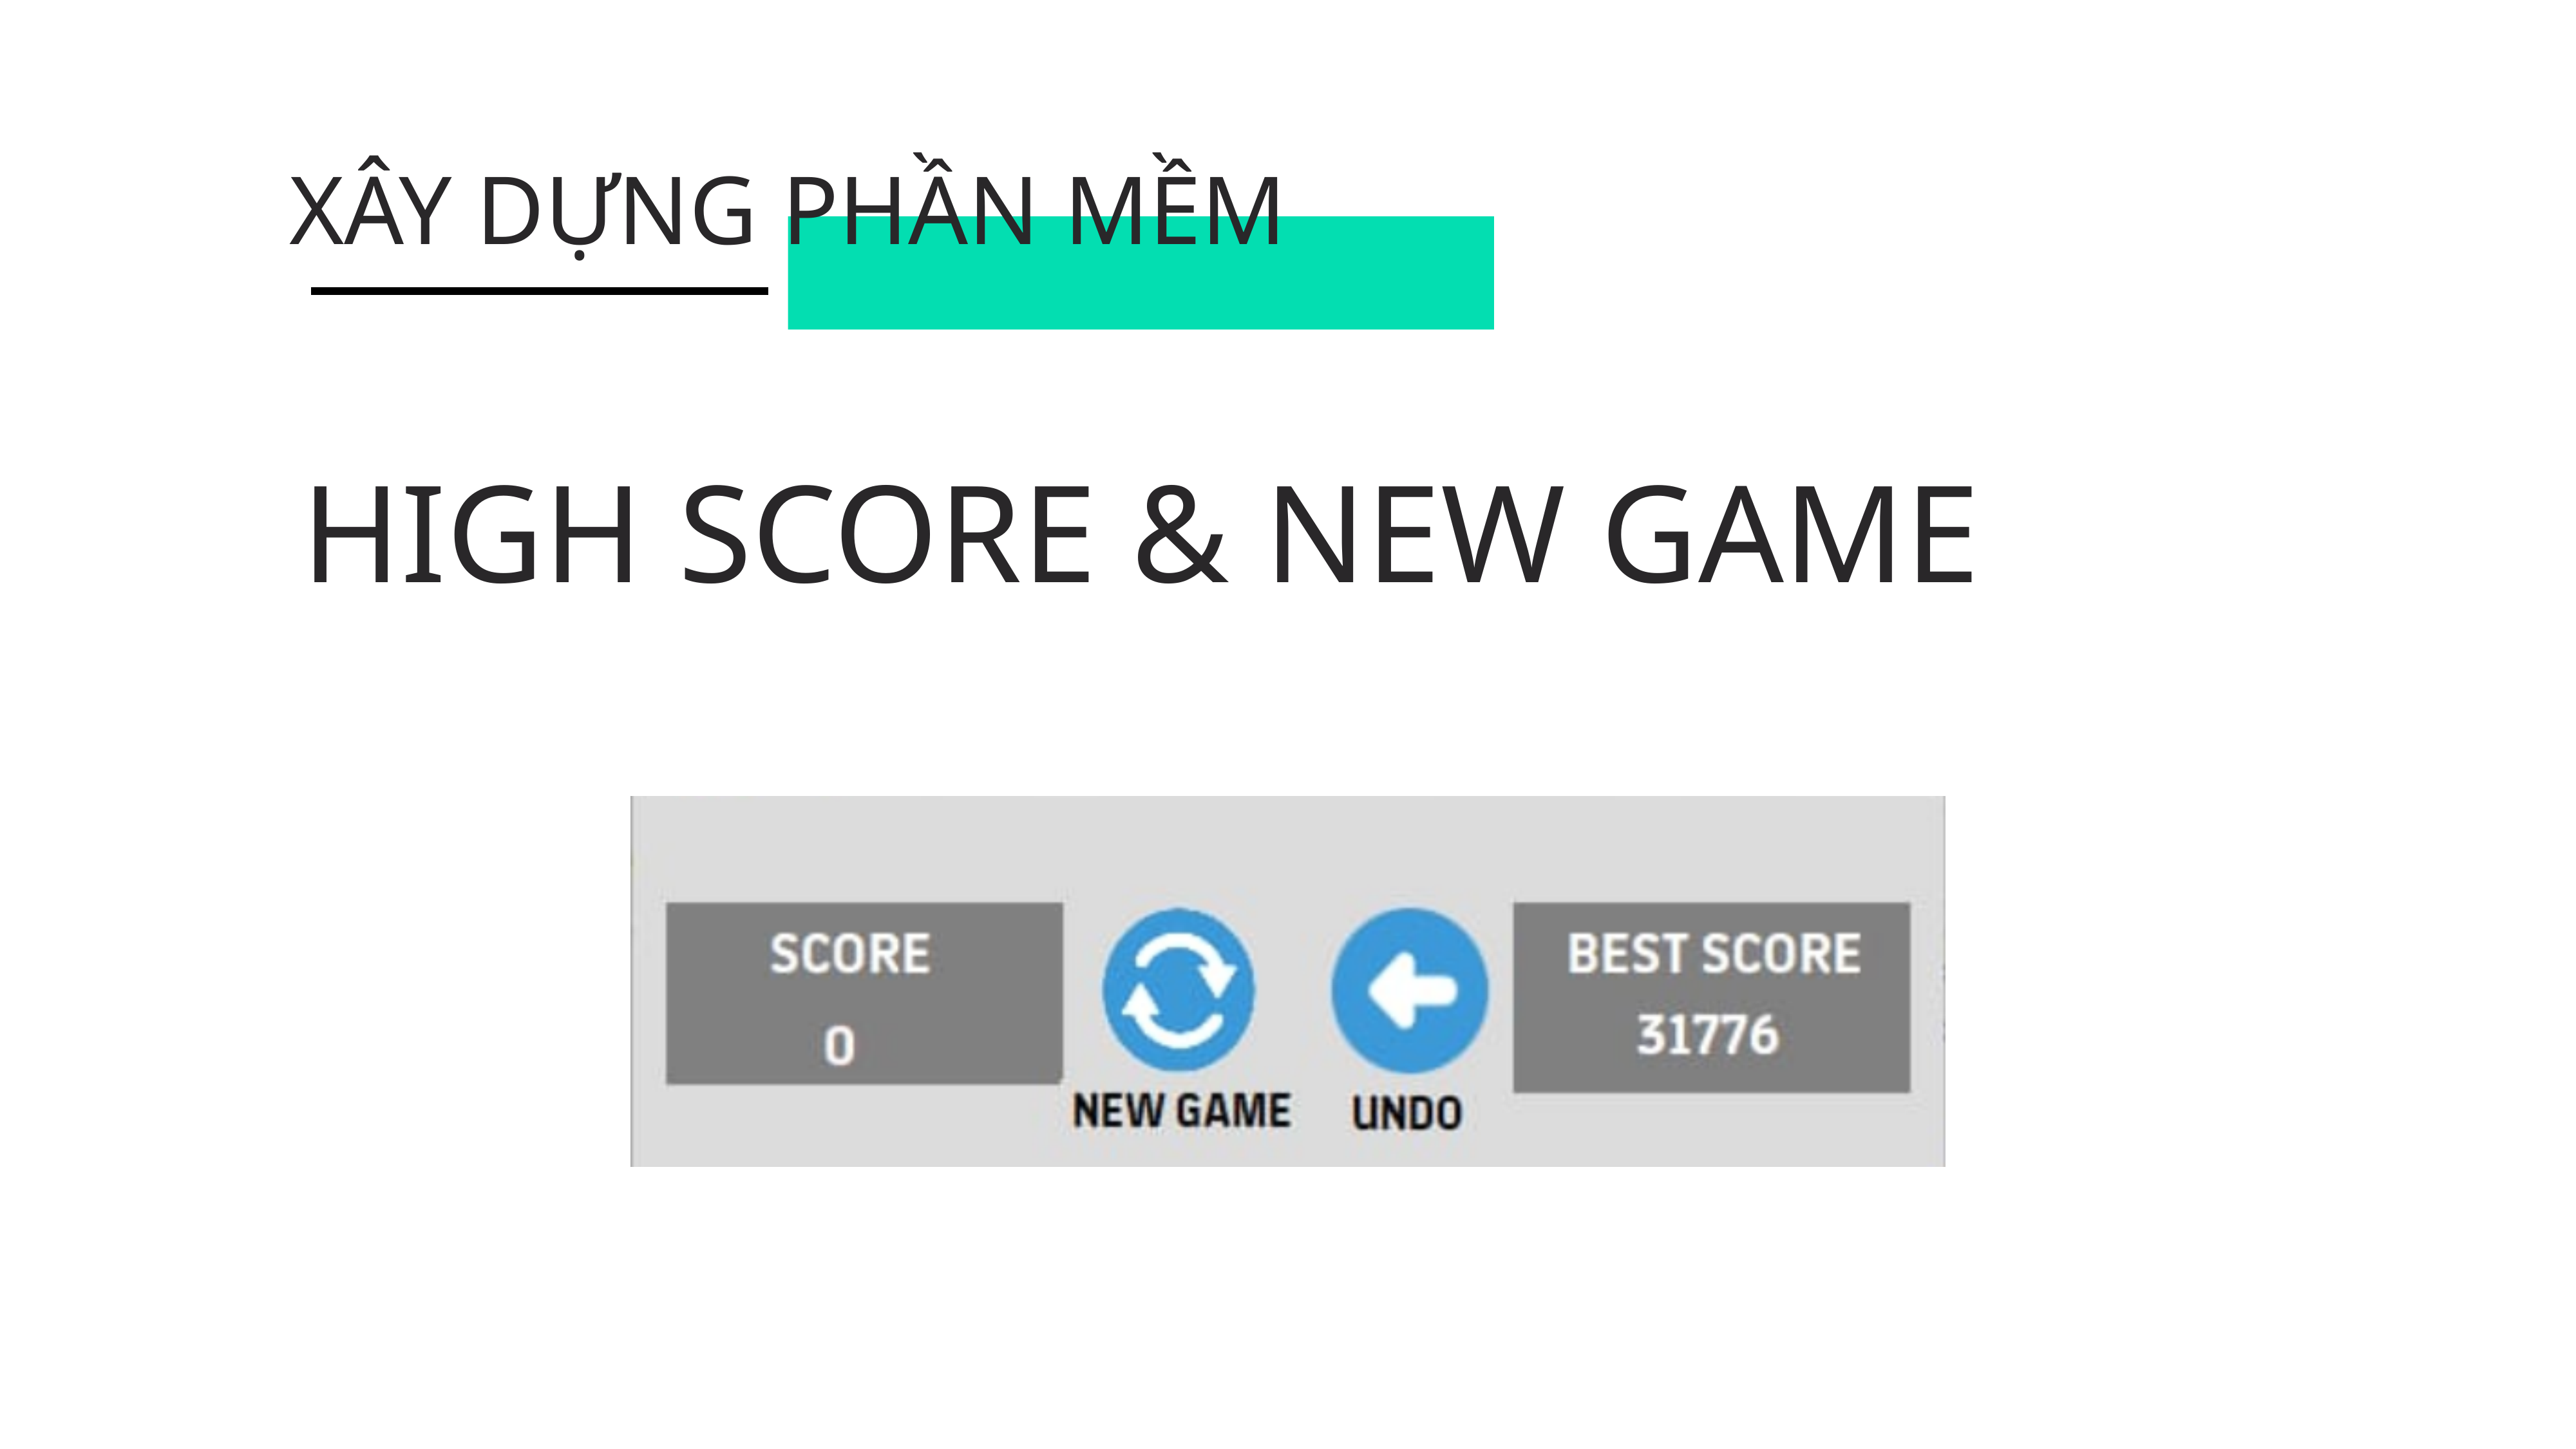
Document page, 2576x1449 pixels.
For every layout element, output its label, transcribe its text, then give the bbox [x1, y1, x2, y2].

text_box XÂY DỰNG PHẦN MỀM [284, 146, 1292, 269]
text_box [788, 216, 1494, 330]
picture [630, 795, 1946, 1168]
text_box HIGH SCORE & NEW GAME [297, 443, 1985, 614]
